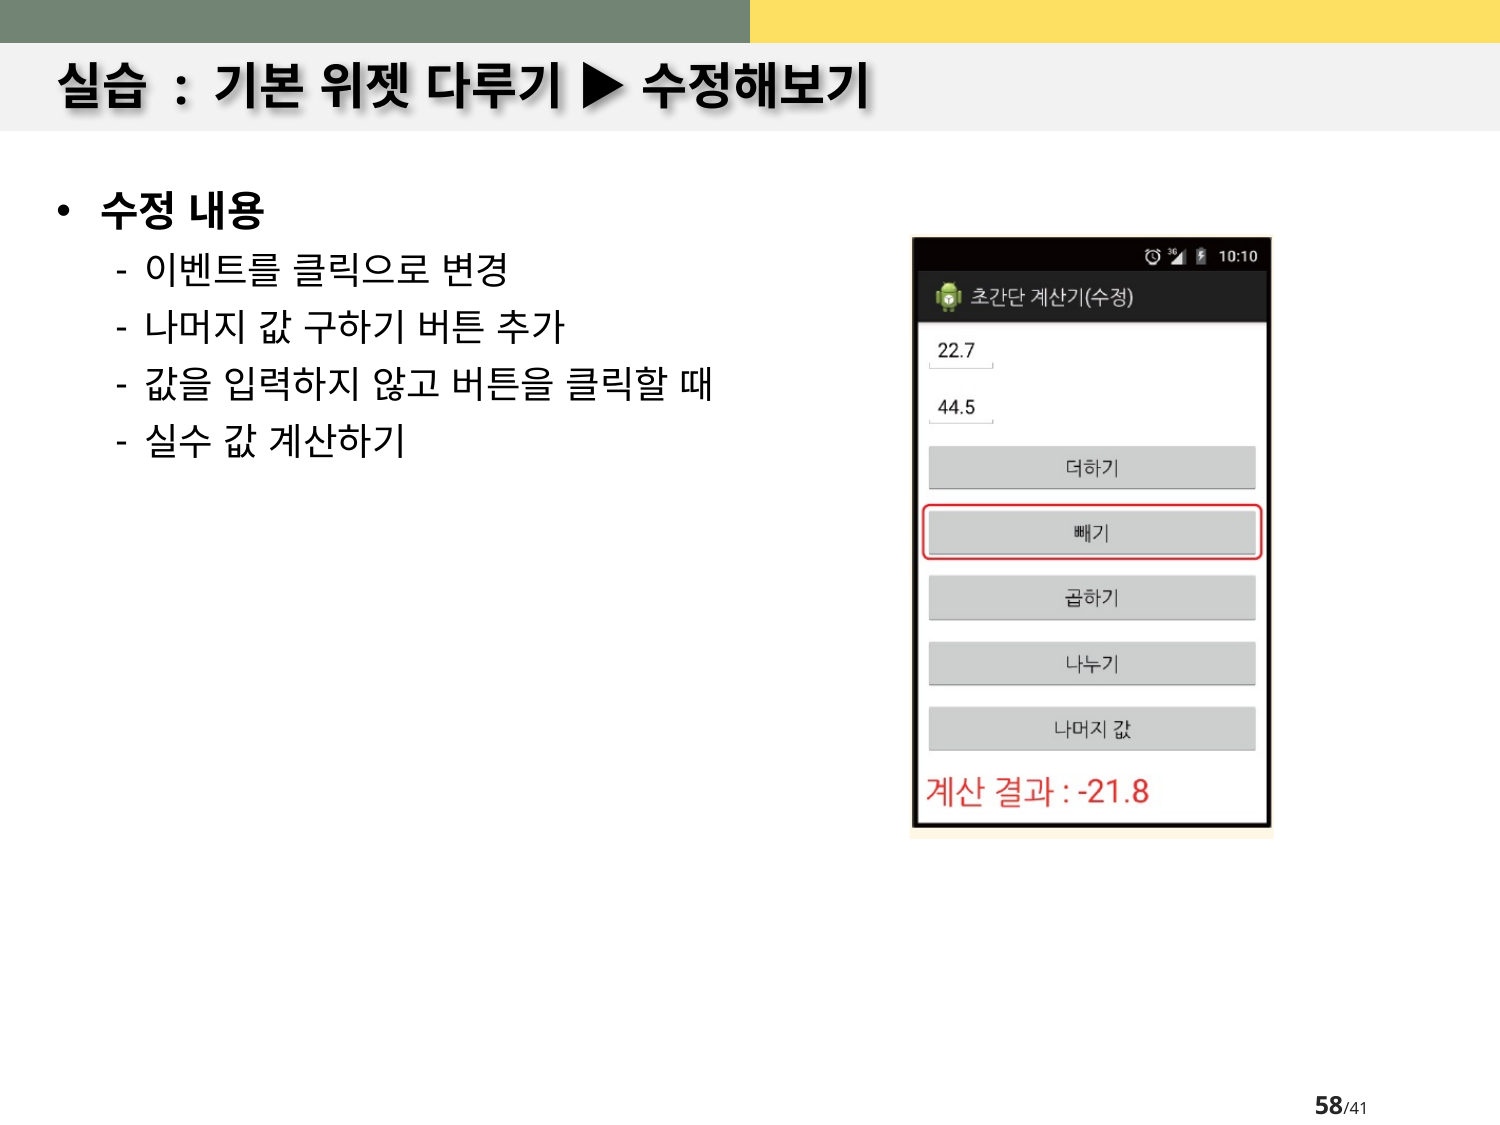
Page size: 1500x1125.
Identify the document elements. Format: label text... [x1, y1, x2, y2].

list 수정 내용 이벤트를 클릭으로 변경 나머지 값 구하기 버튼 추가 값을 입력하지 않고 버튼을 클릭할 때 실수 값 계산하기 [41, 172, 1459, 1048]
title 실습 : 기본 위젯 다루기 ▶ 수정해보기 [41, 42, 1459, 128]
picture [909, 234, 1274, 839]
